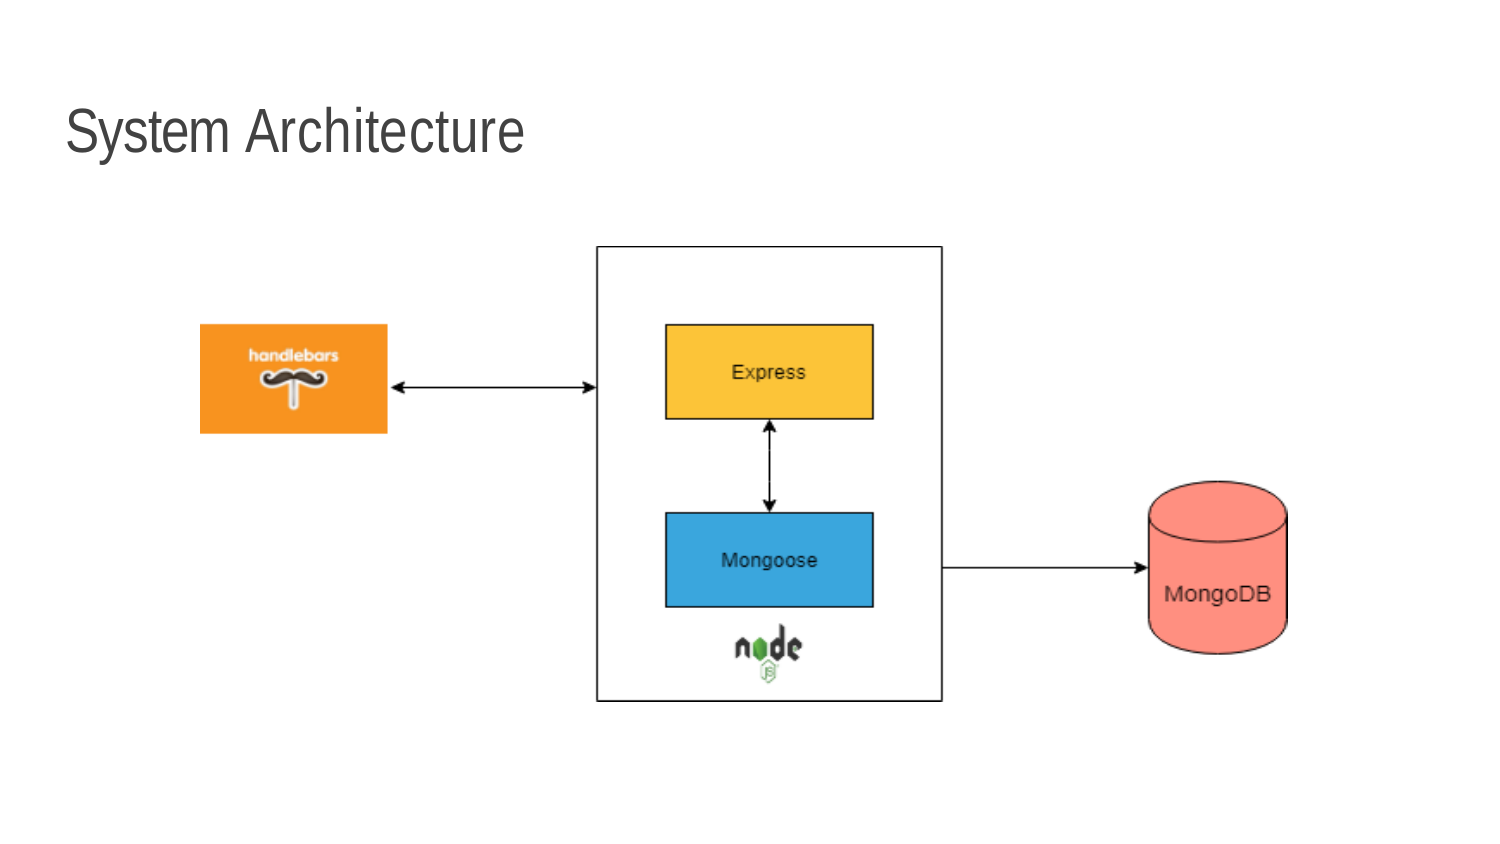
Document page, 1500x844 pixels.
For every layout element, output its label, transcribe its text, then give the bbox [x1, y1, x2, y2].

title System Architecture [63, 87, 531, 231]
picture [199, 246, 1288, 702]
